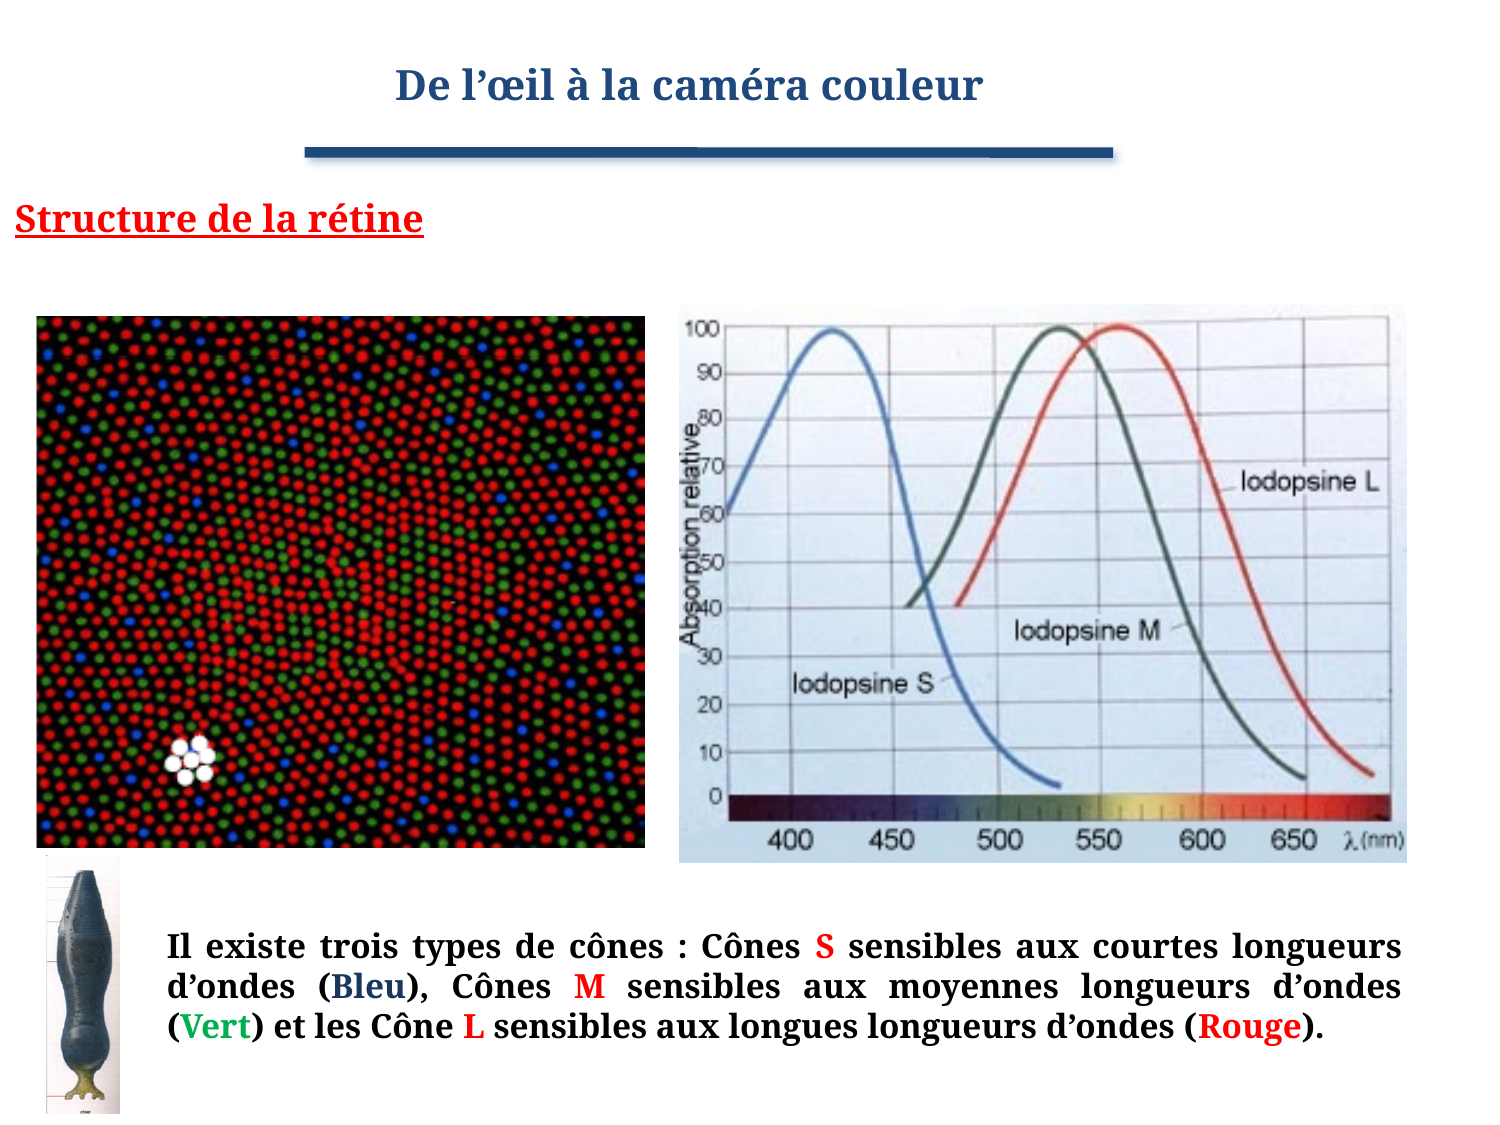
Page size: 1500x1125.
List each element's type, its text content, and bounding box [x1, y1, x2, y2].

text_box Structure de la rétine [0, 187, 488, 248]
text_box De l’œil à la caméra couleur [258, 26, 1121, 116]
text_box Il existe trois types de cônes : Cônes S sensibles aux courtes longueurs d’ondes (Bleu), Cônes M sensibles aux moyennes longueurs d’ondes (Vert) et les Cône L sensibles aux longues longueurs d’ondes (Rouge). [152, 918, 1418, 1053]
picture [679, 304, 1407, 864]
picture [34, 316, 645, 849]
picture [46, 855, 120, 1114]
